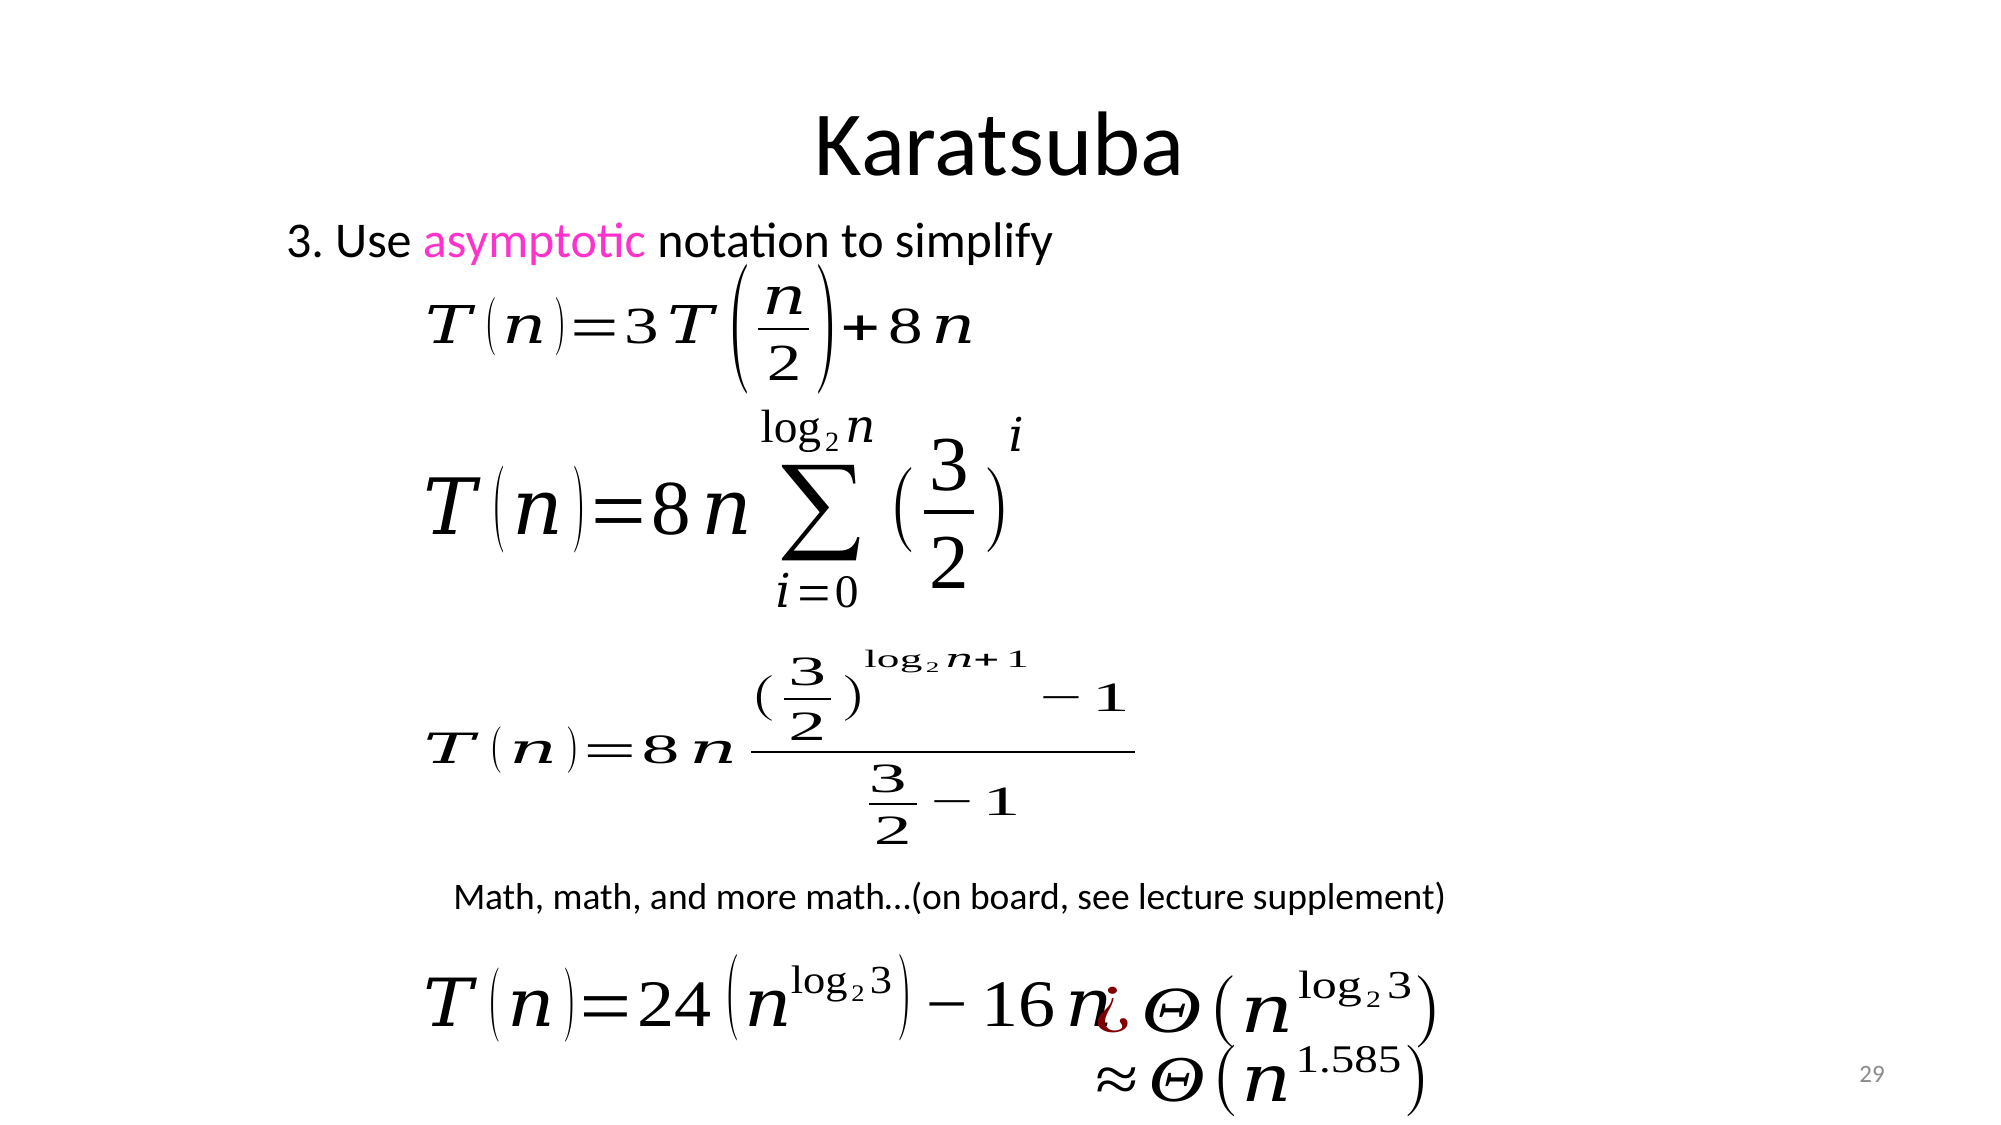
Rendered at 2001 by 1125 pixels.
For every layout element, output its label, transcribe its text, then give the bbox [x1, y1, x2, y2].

text_box Math, math, and more math…(on board, see lecture supplement) [438, 864, 1463, 925]
text_box 3. Use asymptotic notation to simplify [271, 199, 1069, 275]
title Karatsuba [99, 45, 1900, 233]
slide_number 29 [1433, 1042, 1900, 1103]
